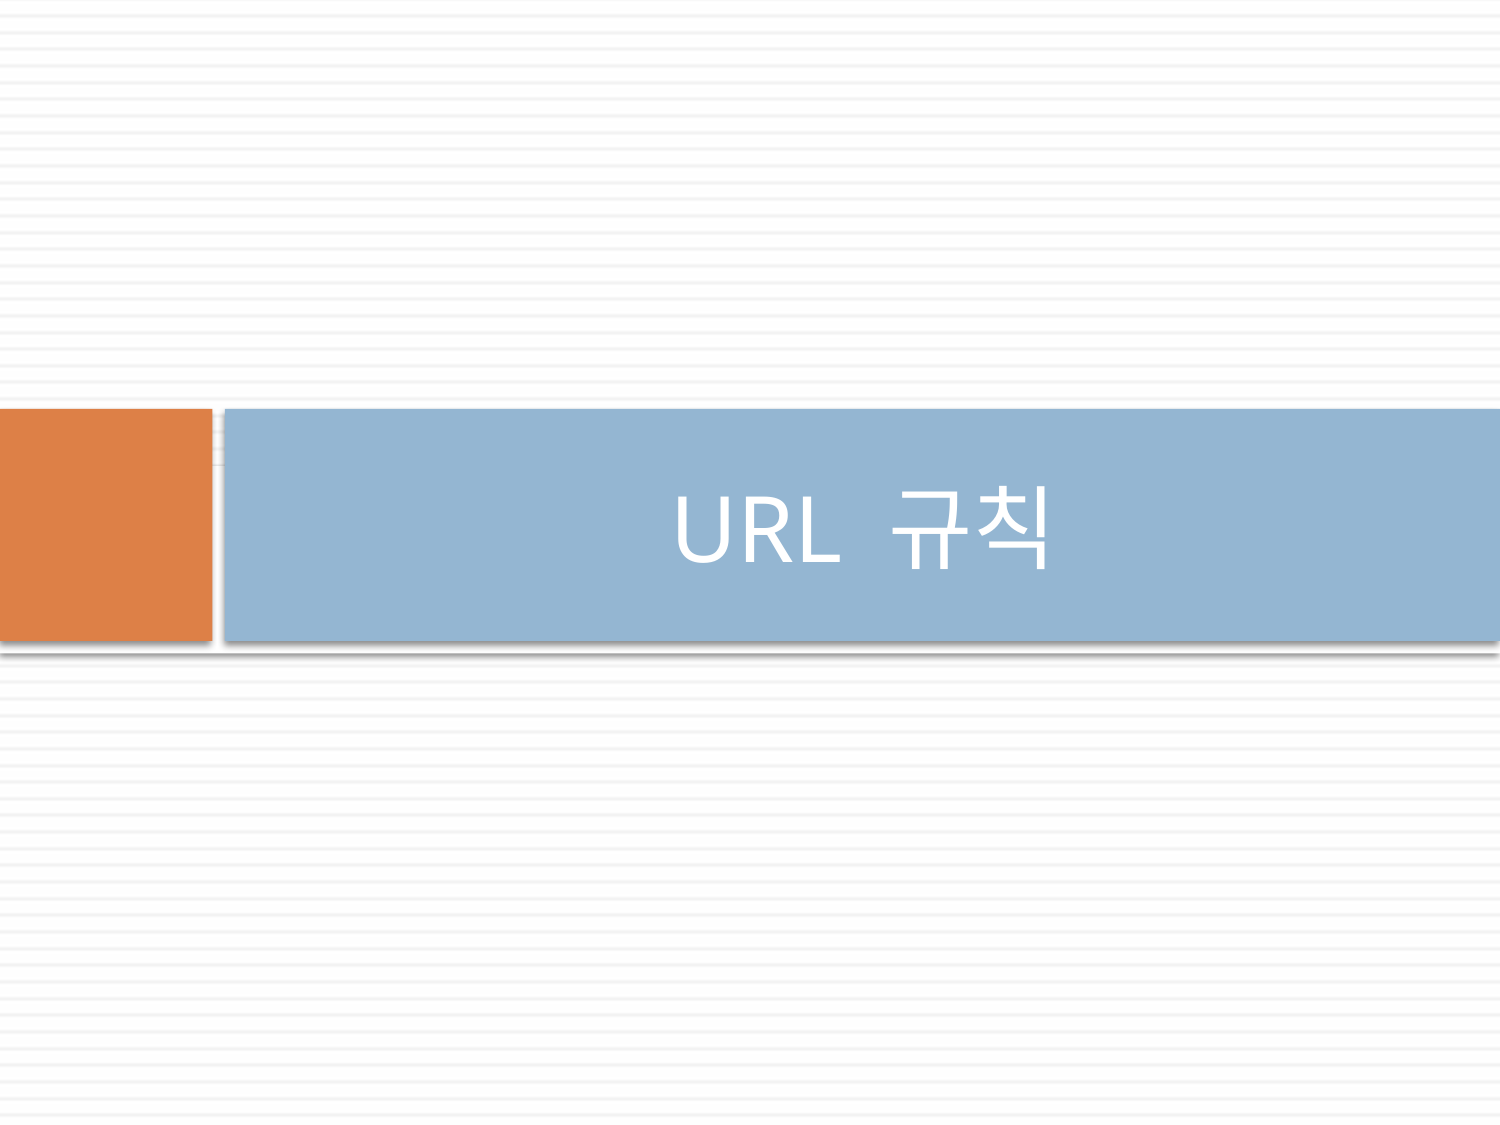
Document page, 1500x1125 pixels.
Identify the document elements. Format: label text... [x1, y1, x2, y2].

title URL 규칙 [238, 444, 1489, 607]
